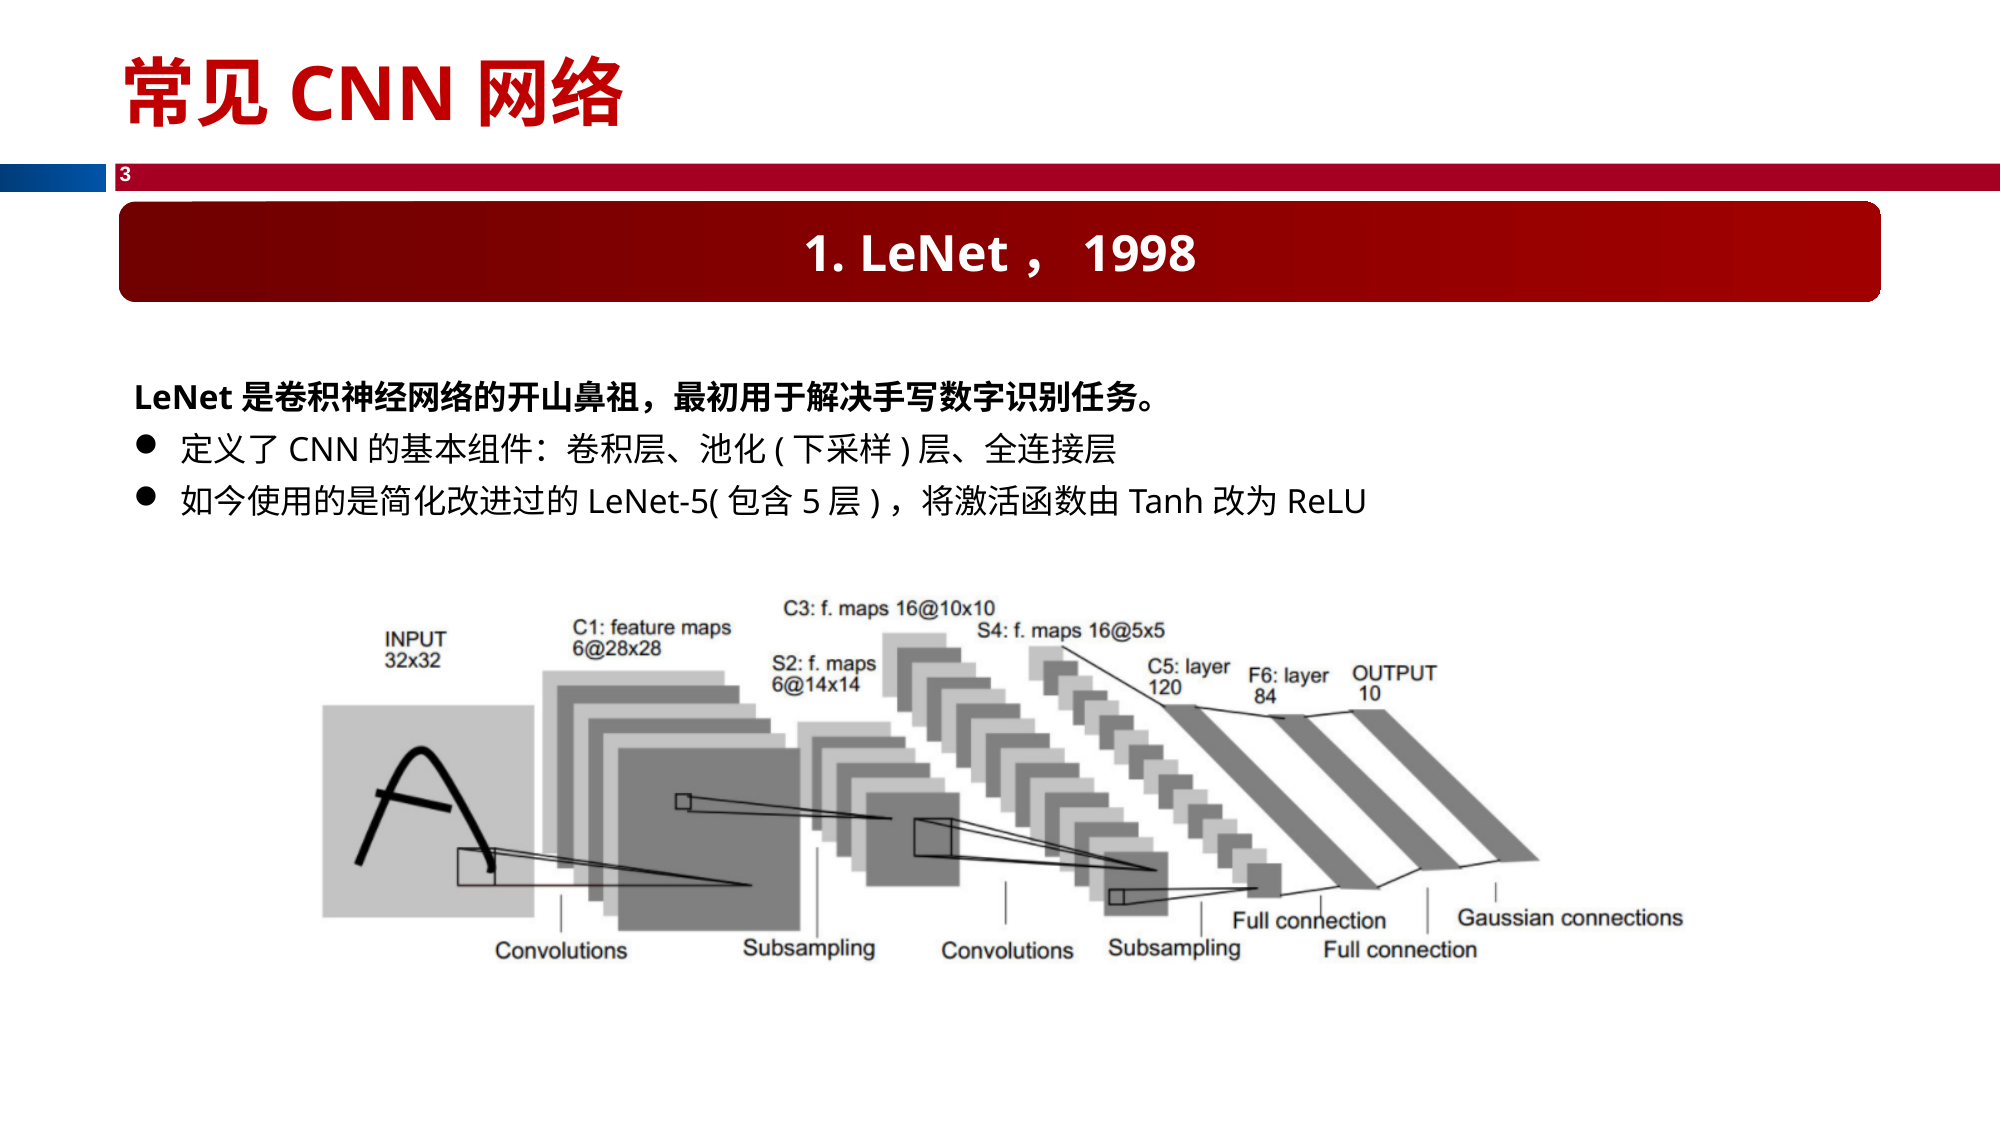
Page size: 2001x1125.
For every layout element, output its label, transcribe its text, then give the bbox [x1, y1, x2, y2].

text_box 1. LeNet，1998 [117, 200, 1883, 304]
picture [306, 584, 1694, 970]
title 常见CNN网络 [105, 18, 1922, 163]
text_box LeNet是卷积神经网络的开山鼻祖，最初用于解决手写数字识别任务。 定义了CNN的基本组件：卷积层、池化(下采样)层、全连接层 如今使用的是简化改进过的LeNet-5(包含5层)，将激活函数由Tanh改为ReLU [118, 356, 1882, 528]
